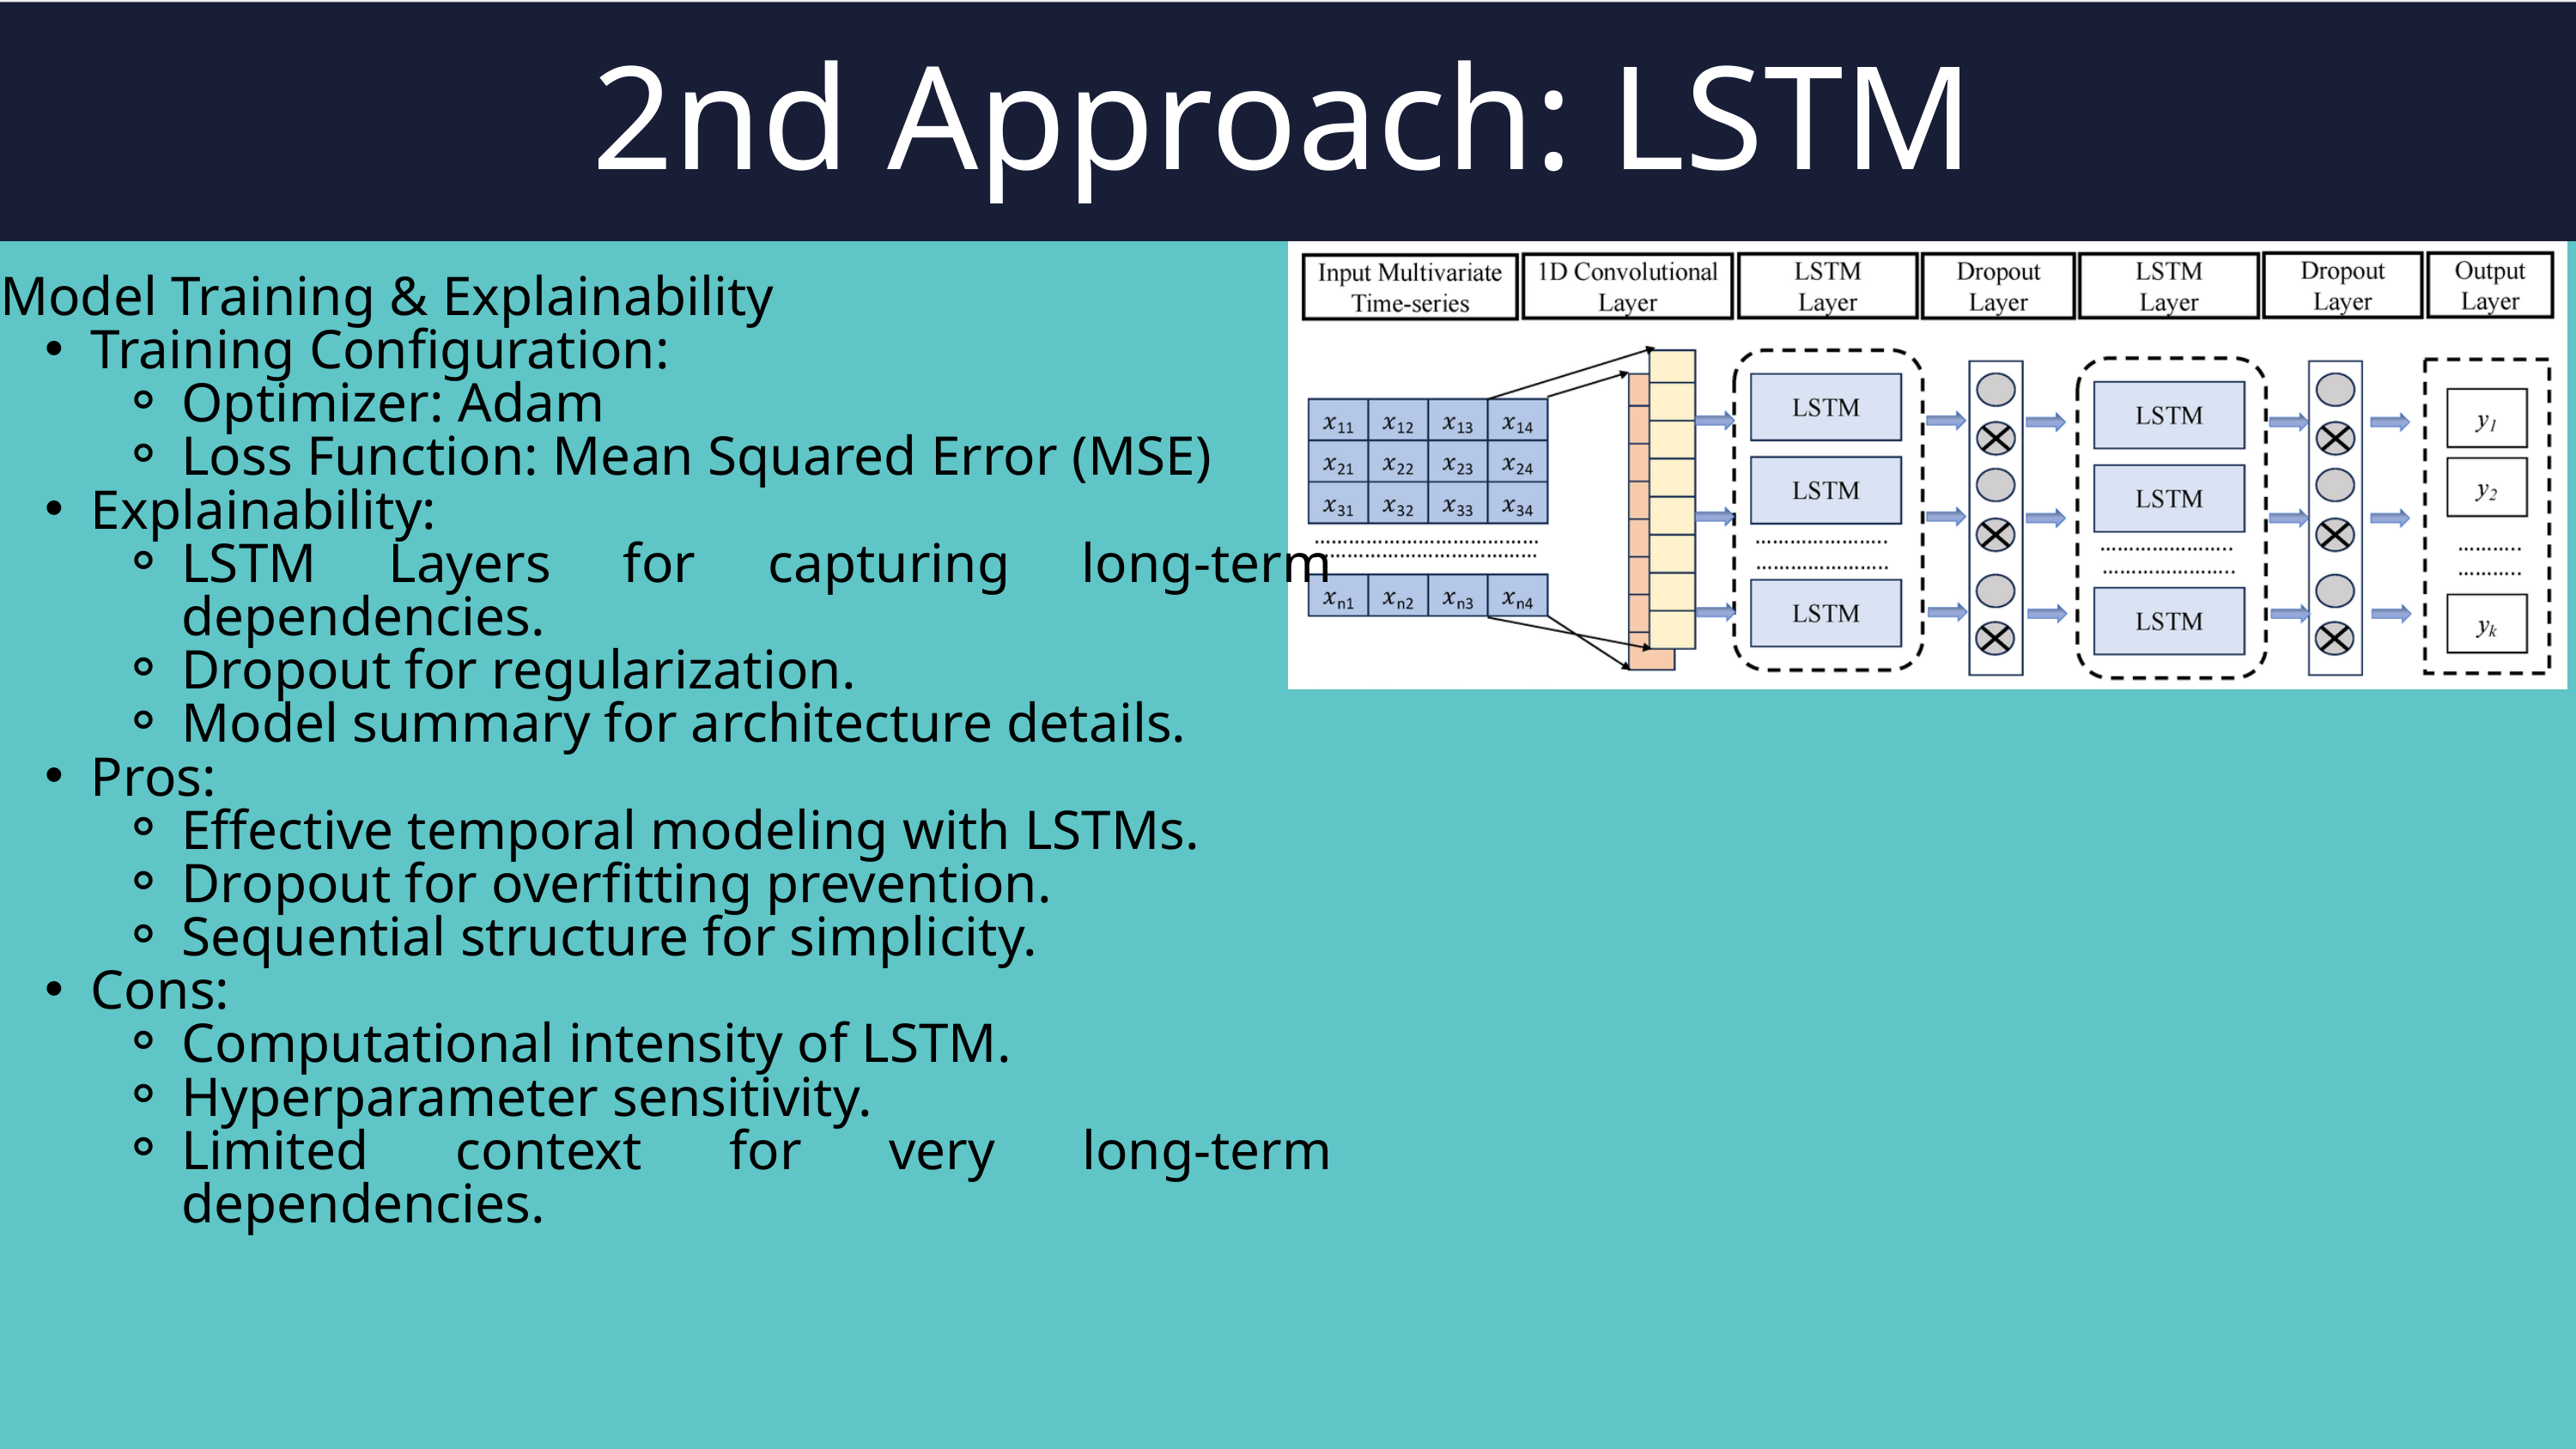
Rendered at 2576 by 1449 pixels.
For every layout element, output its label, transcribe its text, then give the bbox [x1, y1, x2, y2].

text_box [0, 2, 2576, 241]
text_box 2nd Approach: LSTM [592, 55, 2020, 199]
text_box Model Training & Explainability Training Configuration: Optimizer: Adam Loss Function: Mean Squared Error (MSE) Explainability: LSTM Layers for capturing long-term dependencies. Dropout for regularization. Model summary for architecture details. Pros: Effective temporal modeling with LSTMs. Dropout for overfitting prevention. Sequential structure for simplicity. Cons: Computational intensity of LSTM. Hyperparameter sensitivity. Limited context for very long-term dependencies. [0, 272, 1334, 1341]
text_box [0, 241, 2576, 1449]
text_box [1288, 241, 2567, 689]
